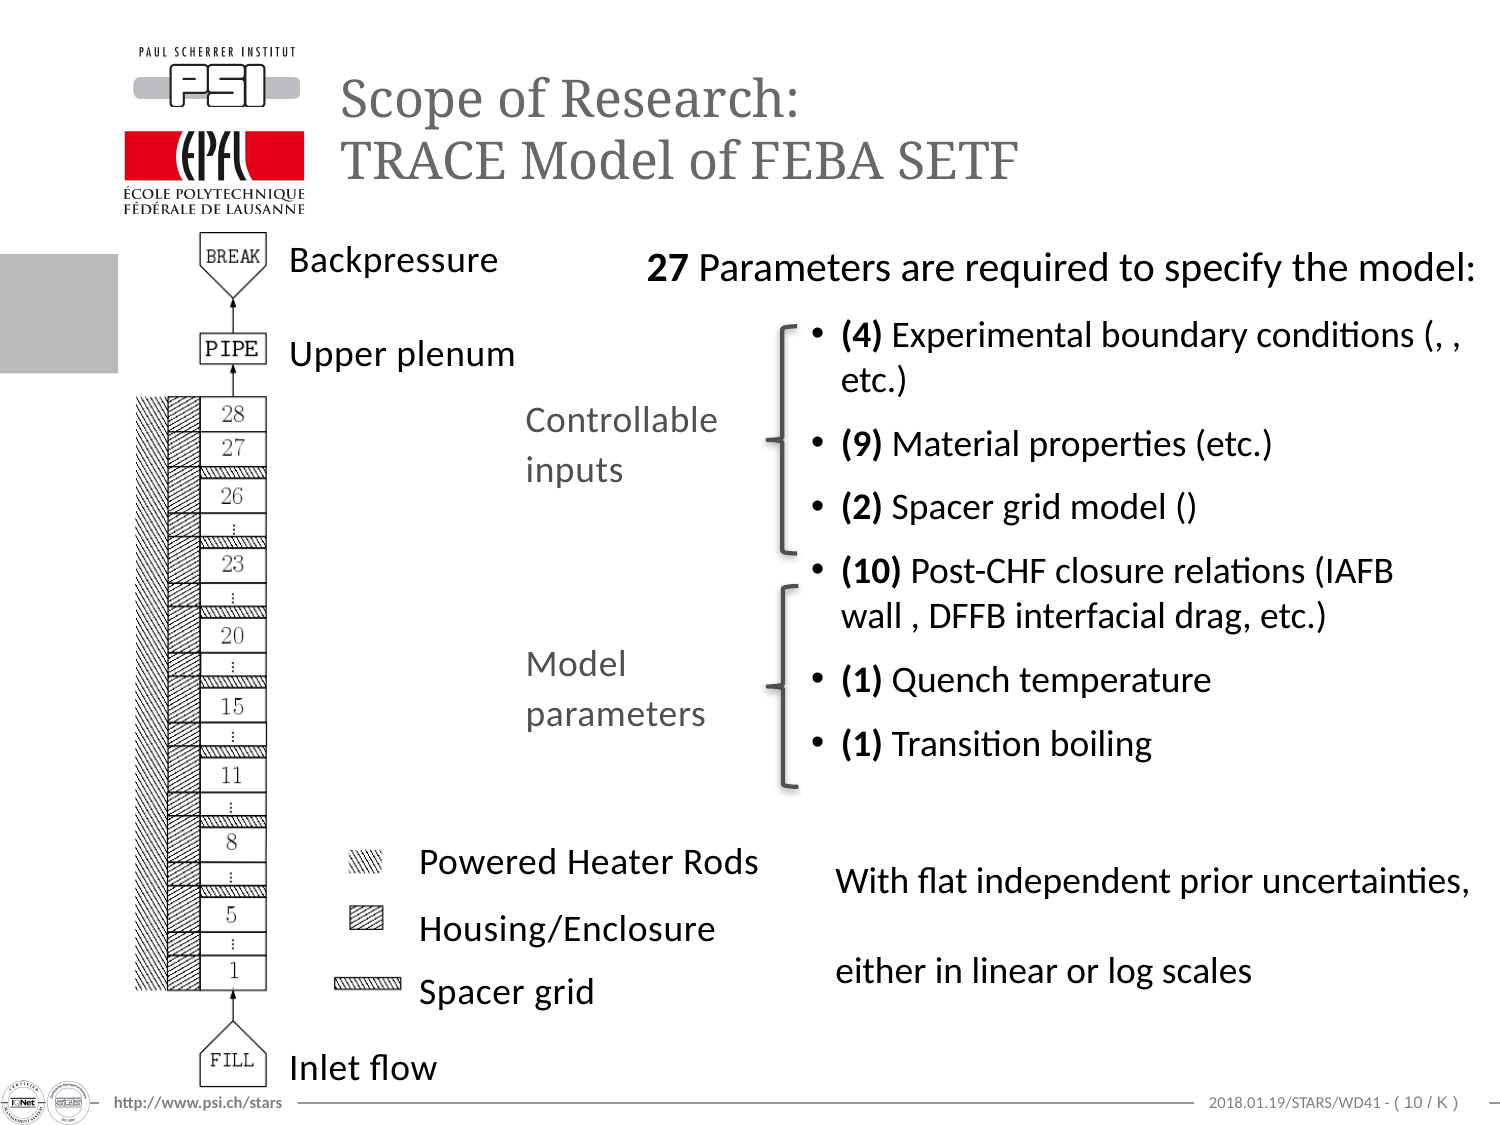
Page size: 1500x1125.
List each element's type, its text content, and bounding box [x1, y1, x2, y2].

picture [0, 1080, 90, 1125]
text_box [768, 324, 798, 556]
text_box With flat independent prior uncertainties, either in linear or log scales [820, 848, 1495, 998]
title Scope of Research: TRACE Model of FEBA SETF [340, 47, 1459, 209]
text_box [135, 231, 764, 1088]
text_box [768, 583, 799, 789]
text_box 27 Parameters are required to specify the model: [765, 232, 1495, 298]
